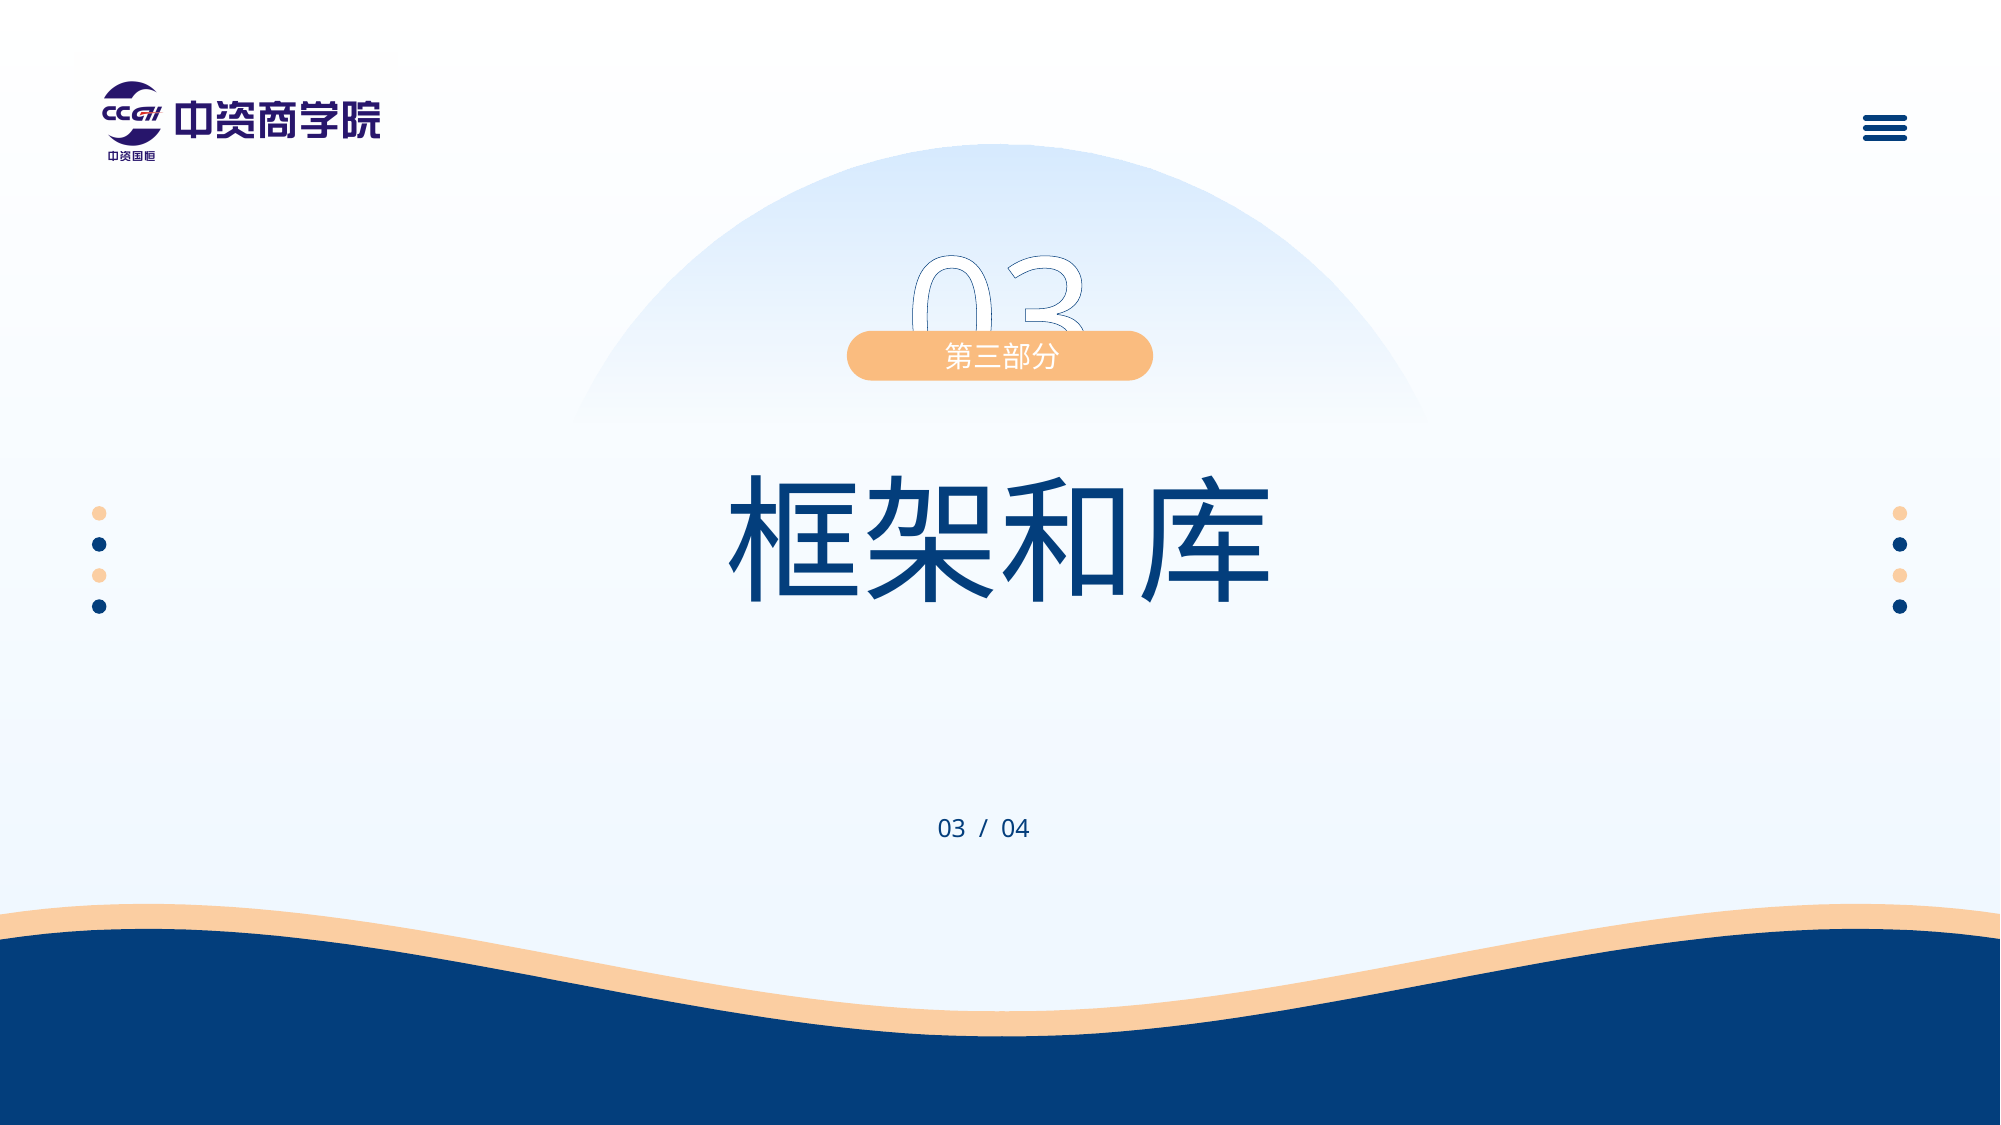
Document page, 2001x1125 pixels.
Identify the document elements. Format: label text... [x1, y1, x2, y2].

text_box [1892, 506, 1908, 614]
text_box 03 [842, 202, 1158, 417]
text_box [847, 330, 1153, 381]
text_box [531, 627, 1469, 903]
text_box 框架和库 [364, 446, 1636, 627]
text_box [561, 142, 1439, 446]
text_box 03 / 04 [922, 804, 1078, 850]
picture [74, 52, 398, 187]
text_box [91, 506, 107, 614]
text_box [0, 903, 2000, 1125]
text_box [1865, 117, 1905, 138]
